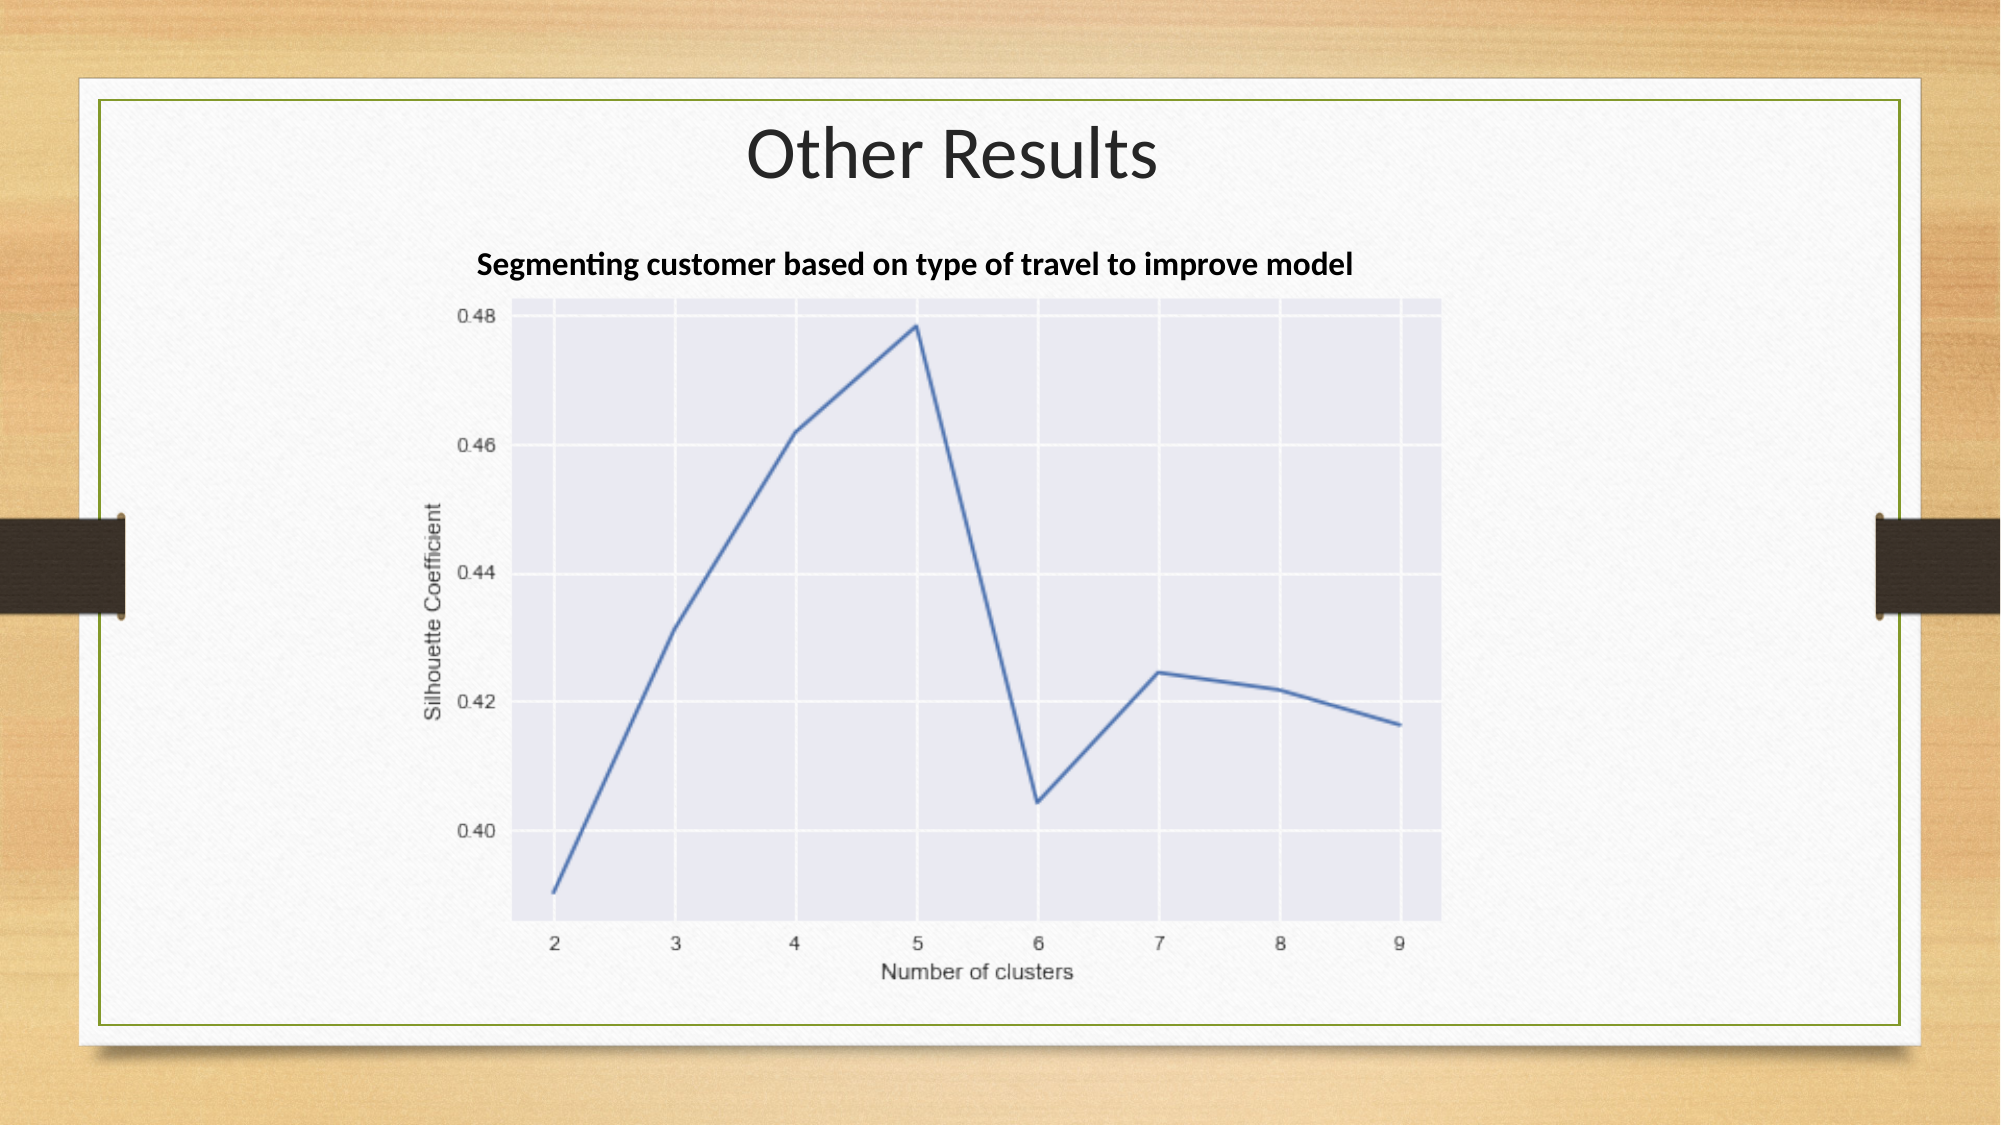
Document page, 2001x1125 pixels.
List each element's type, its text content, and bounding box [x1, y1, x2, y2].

title Other Results [165, 63, 1741, 236]
picture [0, 0, 2001, 1125]
text_box Segmenting customer based on type of travel to improve model [462, 235, 1419, 283]
